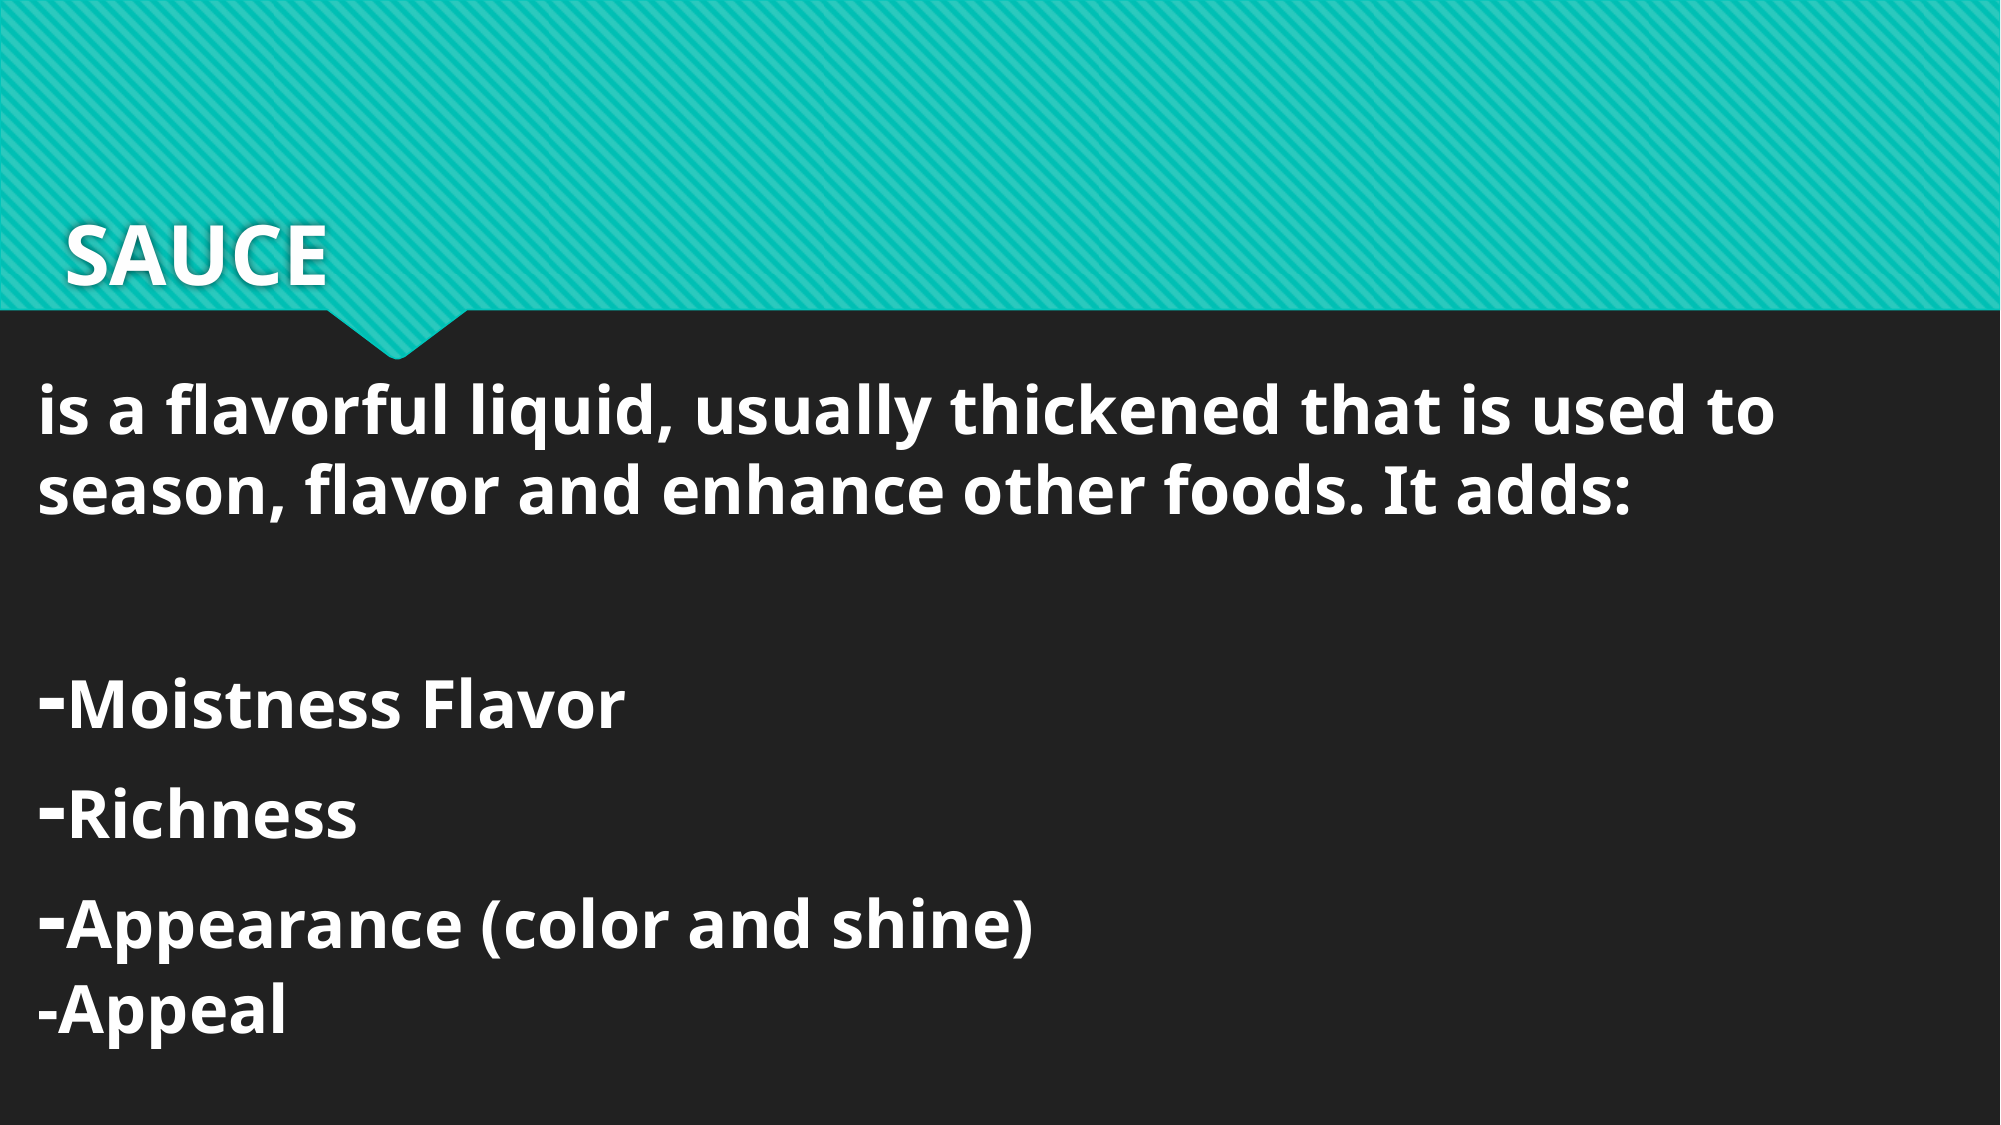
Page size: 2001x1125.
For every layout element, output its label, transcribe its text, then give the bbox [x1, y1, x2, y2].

text_box is a flavorful liquid, usually thickened that is used to season, flavor and enhance other foods. It adds: -Moistness Flavor -Richness -Appearance (color and shine) -Appeal [22, 360, 1939, 1055]
title SAUCE [49, 150, 1784, 310]
